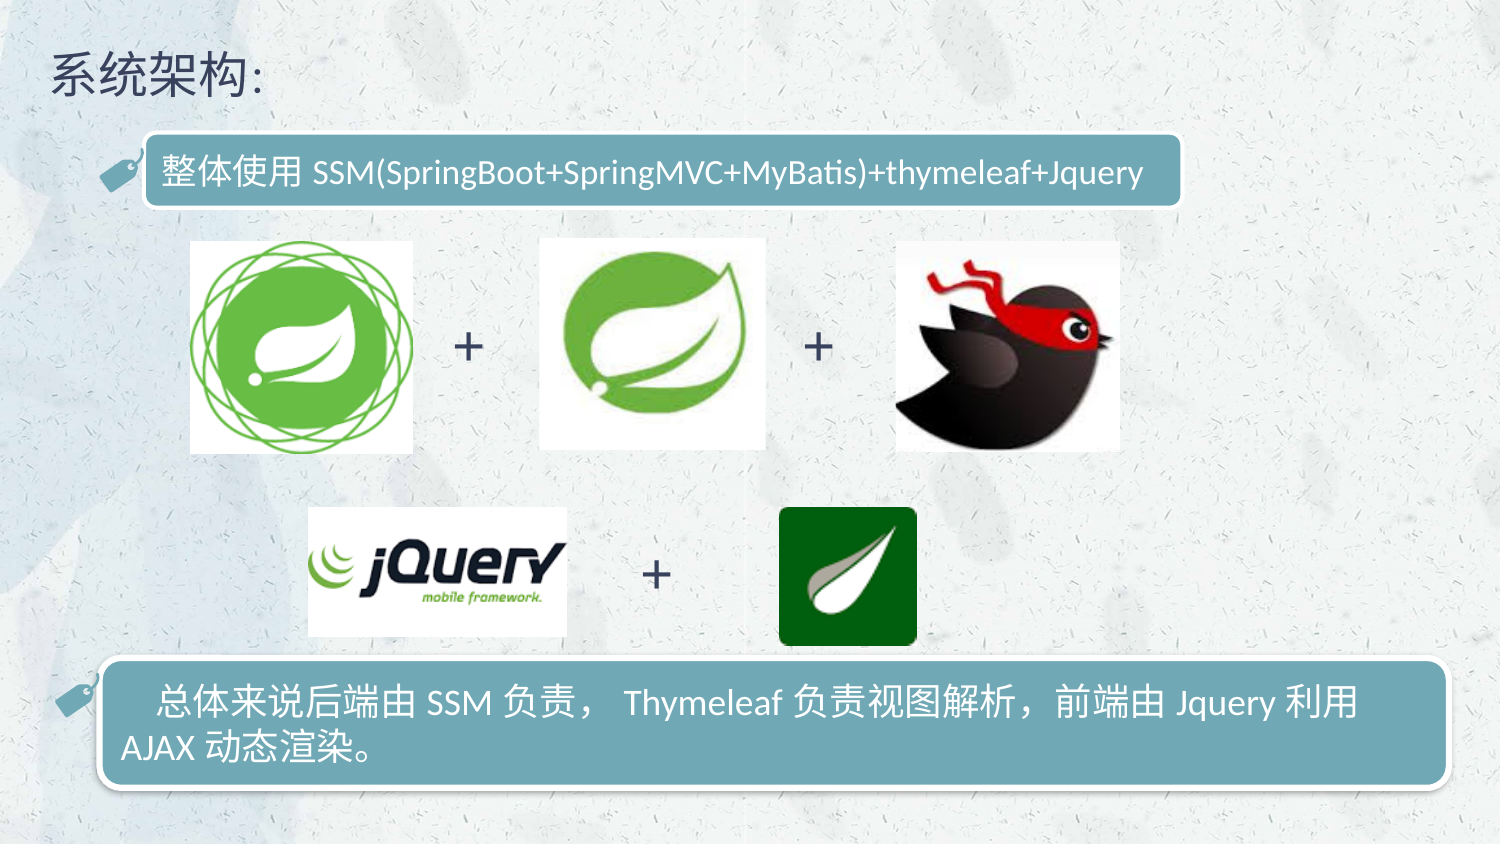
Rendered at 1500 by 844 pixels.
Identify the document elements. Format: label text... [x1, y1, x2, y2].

text_box [55, 672, 100, 718]
text_box 系统架构： [48, 42, 398, 105]
text_box + [802, 313, 862, 374]
picture [0, 0, 1500, 844]
text_box + [452, 313, 512, 374]
text_box [99, 159, 138, 193]
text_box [143, 130, 1183, 210]
text_box 总体来说后端由SSM负责，Thymeleaf负责视图解析，前端由Jquery利用AJAX动态渲染。 [96, 654, 1453, 791]
text_box + [640, 542, 700, 603]
